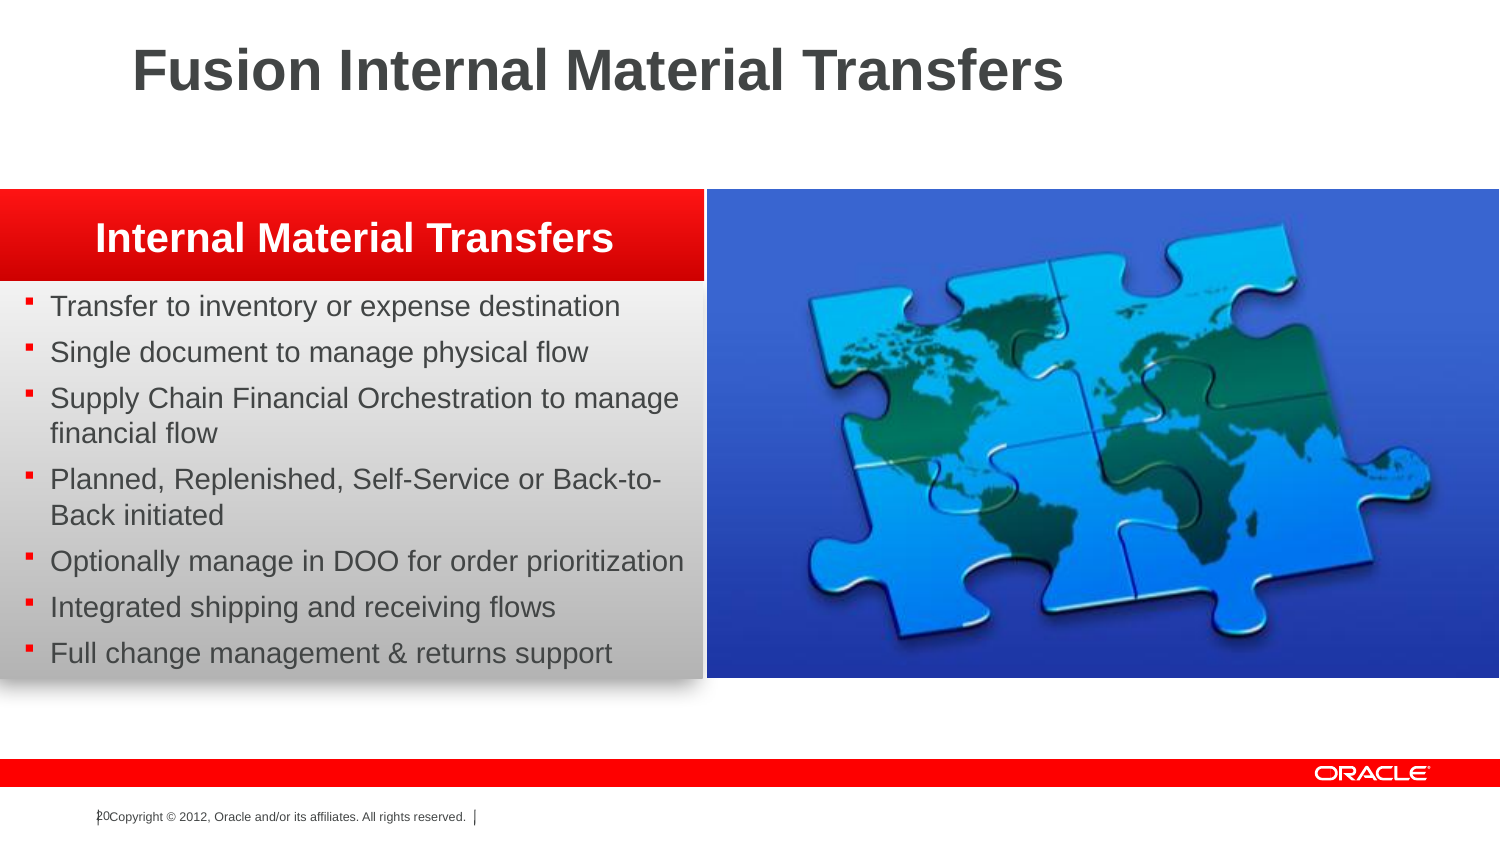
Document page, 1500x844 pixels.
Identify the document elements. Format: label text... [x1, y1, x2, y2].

picture [706, 189, 1500, 678]
list Transfer to inventory or expense destination Single document to manage physical flow Supply Chain Financial Orchestration to manage financial flow Planned, Replenished, Self-Service or Back-to-Back initiated Optionally manage in DOO for order prioritization Integrated shipping and receiving flows Full change management & returns support [14, 287, 689, 696]
list Internal Material Transfers [74, 190, 635, 281]
picture [0, 759, 1500, 787]
title Fusion Internal Material Transfers [131, 40, 1481, 167]
